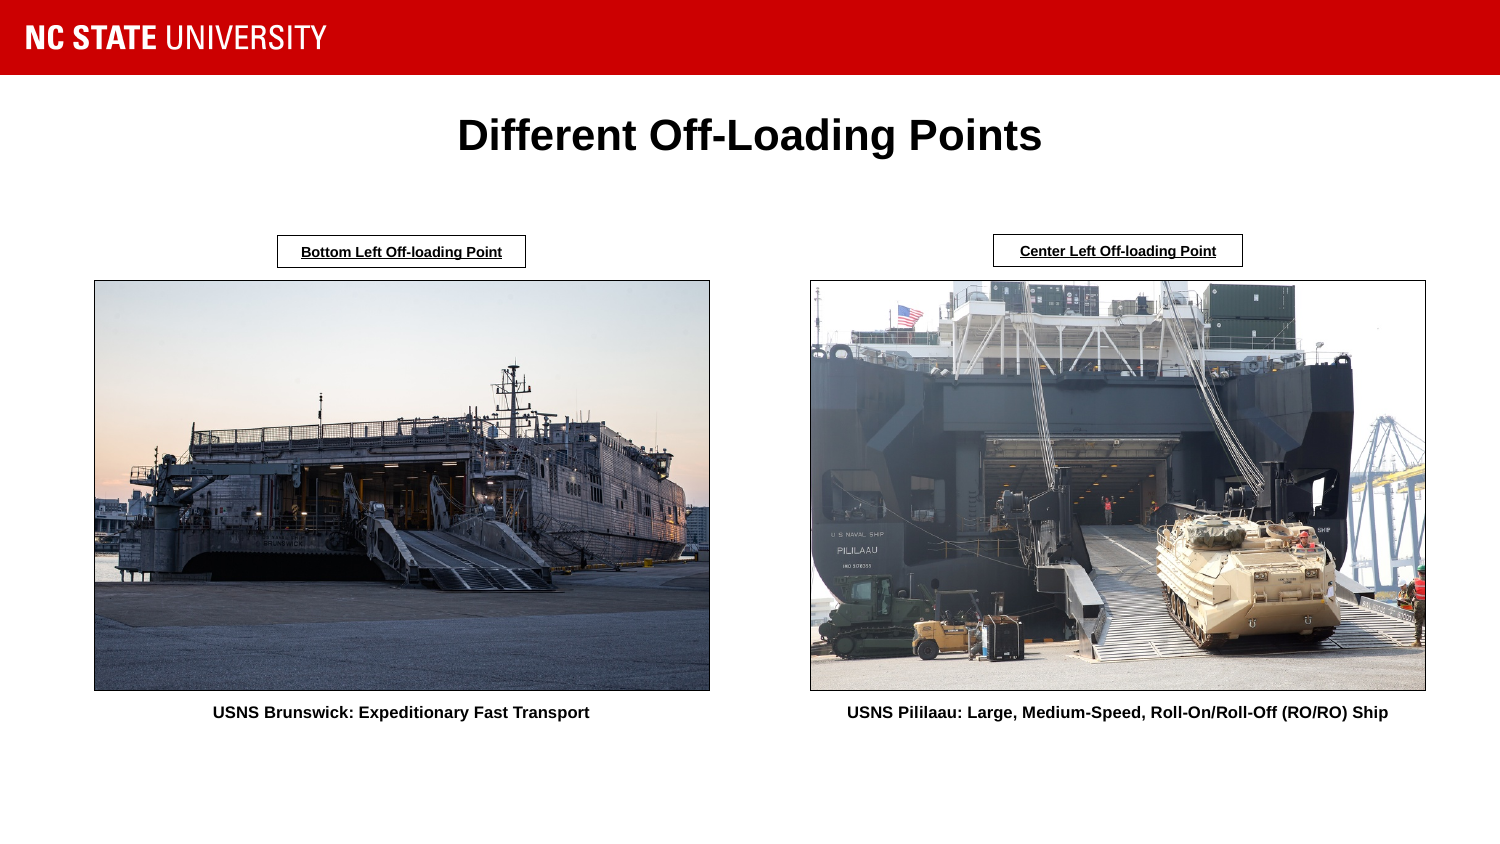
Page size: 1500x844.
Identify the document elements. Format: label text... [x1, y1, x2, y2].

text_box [93, 234, 1426, 730]
text_box Different Off-Loading Points [246, 91, 1254, 175]
picture [0, 0, 1500, 75]
